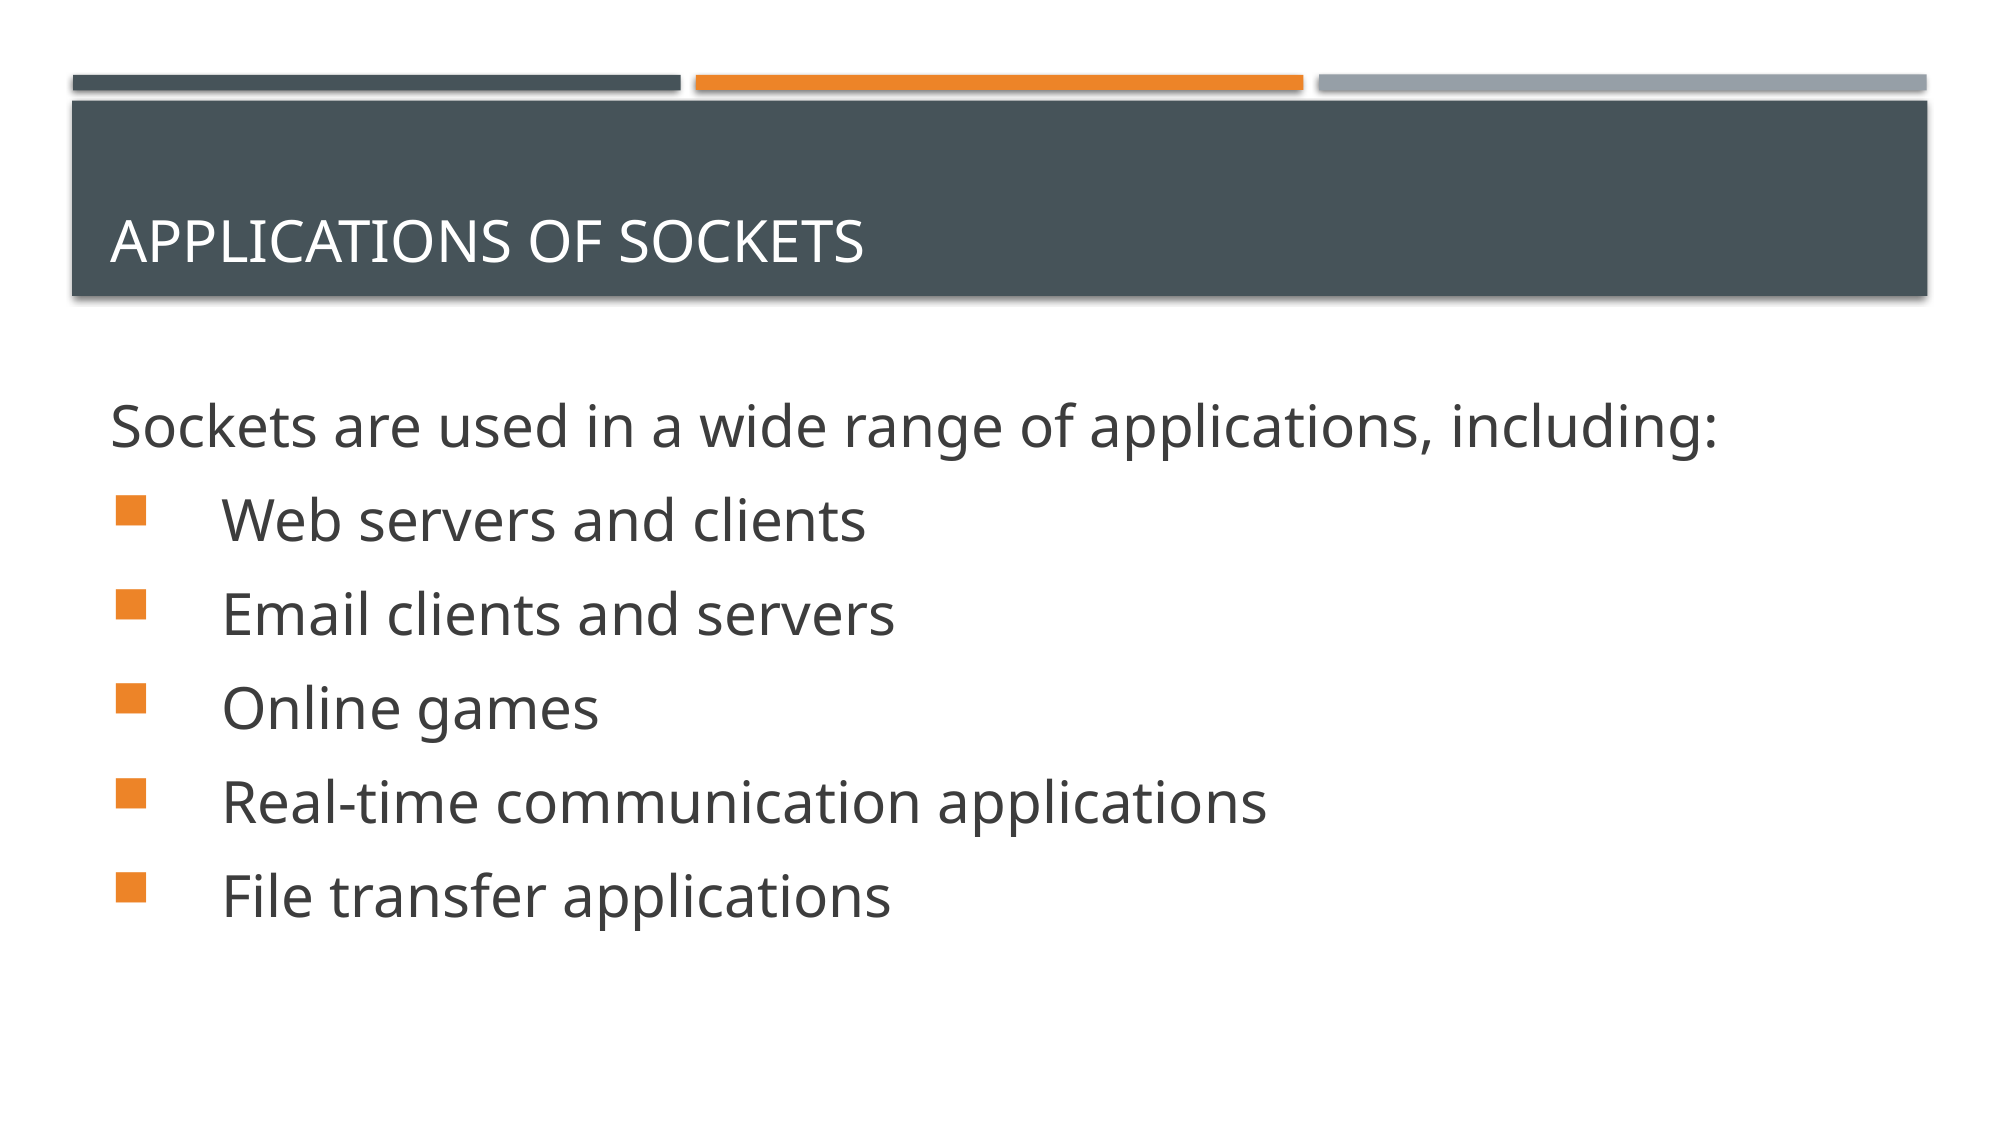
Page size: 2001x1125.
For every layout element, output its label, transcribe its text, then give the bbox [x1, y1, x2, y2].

title Applications of Sockets [95, 115, 1905, 282]
list Sockets are used in a wide range of applications, including: Web servers and clients Email clients and servers Online games Real-time communication applications File transfer applications [95, 357, 1905, 962]
